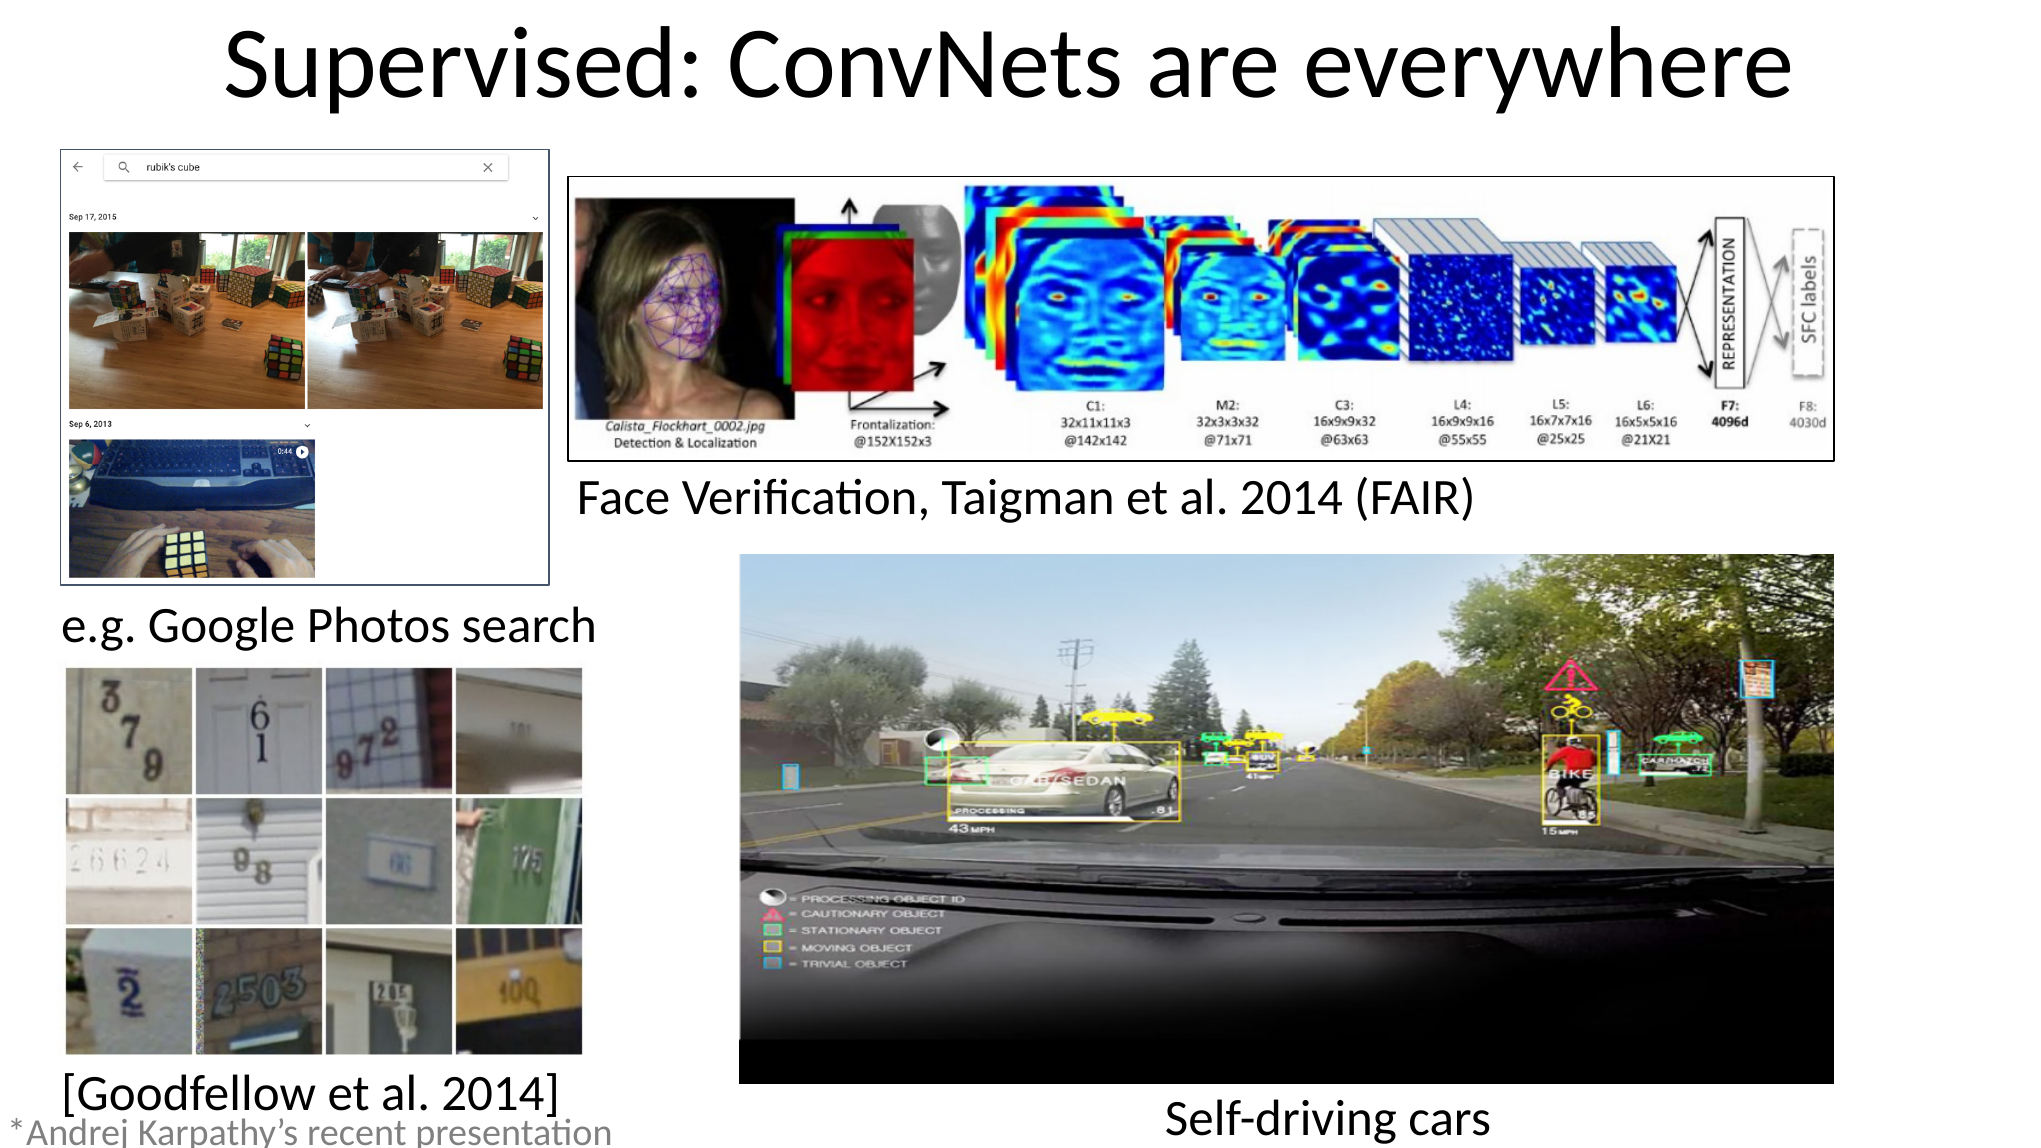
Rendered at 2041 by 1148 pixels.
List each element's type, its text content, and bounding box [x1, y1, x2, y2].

text_box Face Verification, Taigman et al. 2014 (FAIR) [556, 442, 1794, 513]
picture [61, 150, 548, 585]
text_box Self-driving cars [1144, 1084, 1803, 1134]
text_box [Goodfellow et al. 2014] [40, 1038, 699, 1087]
picture [739, 554, 1834, 1084]
text_box *Andrej Karpathy’s recent presentation [0, 1087, 1721, 1148]
picture [568, 177, 1834, 460]
text_box e.g. Google Photos search [40, 570, 699, 640]
text_box Supervised: ConvNets are everywhere [40, 0, 1978, 157]
picture [57, 659, 590, 1065]
